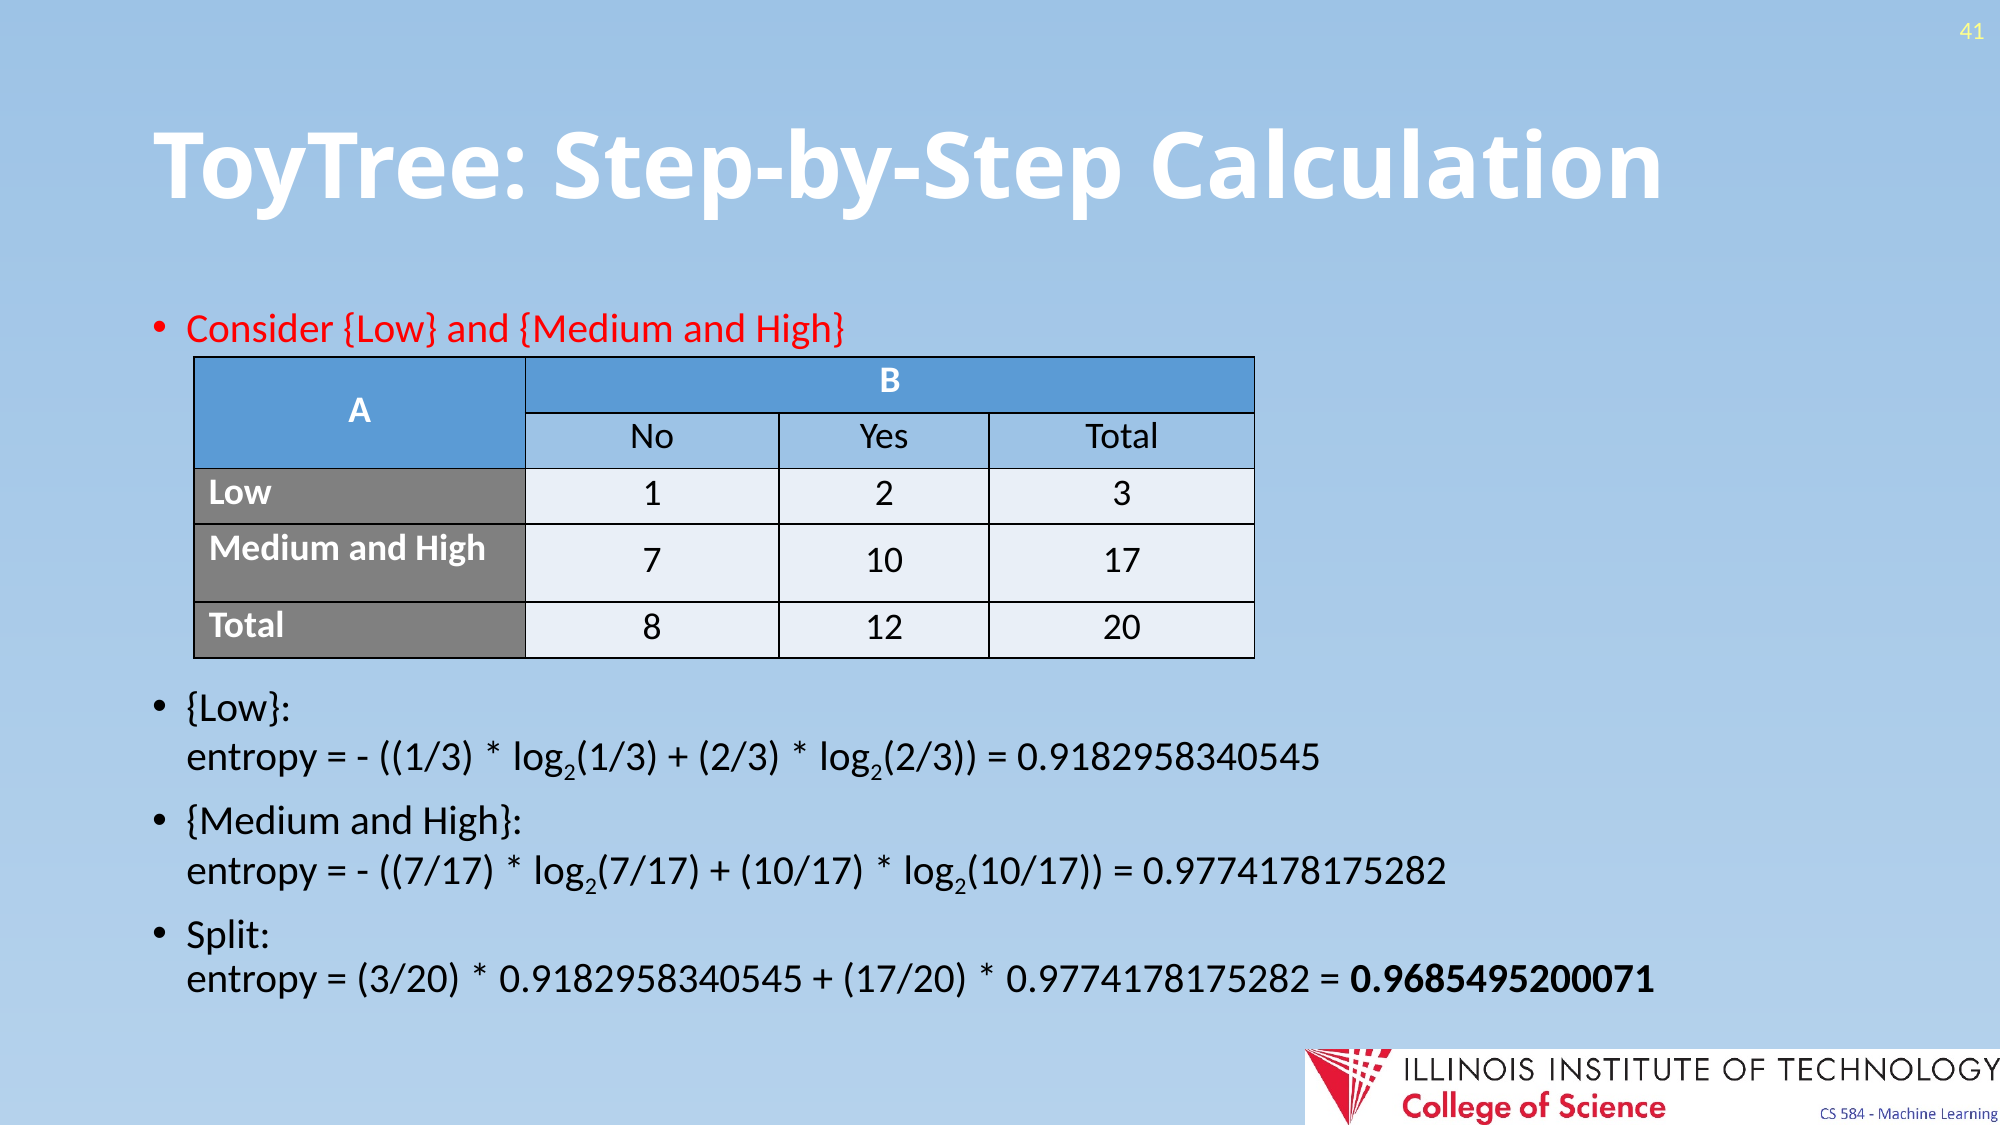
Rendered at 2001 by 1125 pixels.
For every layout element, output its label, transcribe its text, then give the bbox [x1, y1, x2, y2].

table_cell 17 [990, 525, 1254, 601]
table_header B [526, 358, 1254, 412]
table_cell Medium and High [195, 525, 525, 601]
table_cell 10 [780, 525, 988, 601]
table_cell 2 [780, 469, 988, 523]
table_cell Total [195, 603, 525, 657]
table_cell 3 [990, 469, 1254, 523]
table_cell 8 [526, 603, 778, 657]
picture [1305, 1049, 2000, 1125]
table_cell Total [990, 414, 1254, 468]
table_cell 7 [526, 525, 778, 601]
table_cell Yes [780, 414, 988, 468]
list Consider {Low} and {Medium and High} {Low}: entropy = - ((1/3) * log2(1/3) + (2/3) * log2(2/3)) = 0.9182958340545 {Medium and High}: entropy = - ((7/17) * log2(7/17) + (10/17) * log2(10/17)) = 0.9774178175282 Split: entropy = (3/20) * 0.9182958340545 + (17/20) * 0.9774178175282 = 0.9685495200071 [137, 299, 1863, 1014]
title ToyTree: Step-by-Step Calculation [137, 59, 1863, 278]
table_header A [195, 358, 525, 468]
table_cell No [526, 414, 778, 468]
slide_number 41 [1550, 0, 2000, 60]
table_cell 12 [780, 603, 988, 657]
table_cell 20 [990, 603, 1254, 657]
table_cell 1 [526, 469, 778, 523]
table_cell Low [195, 469, 525, 523]
